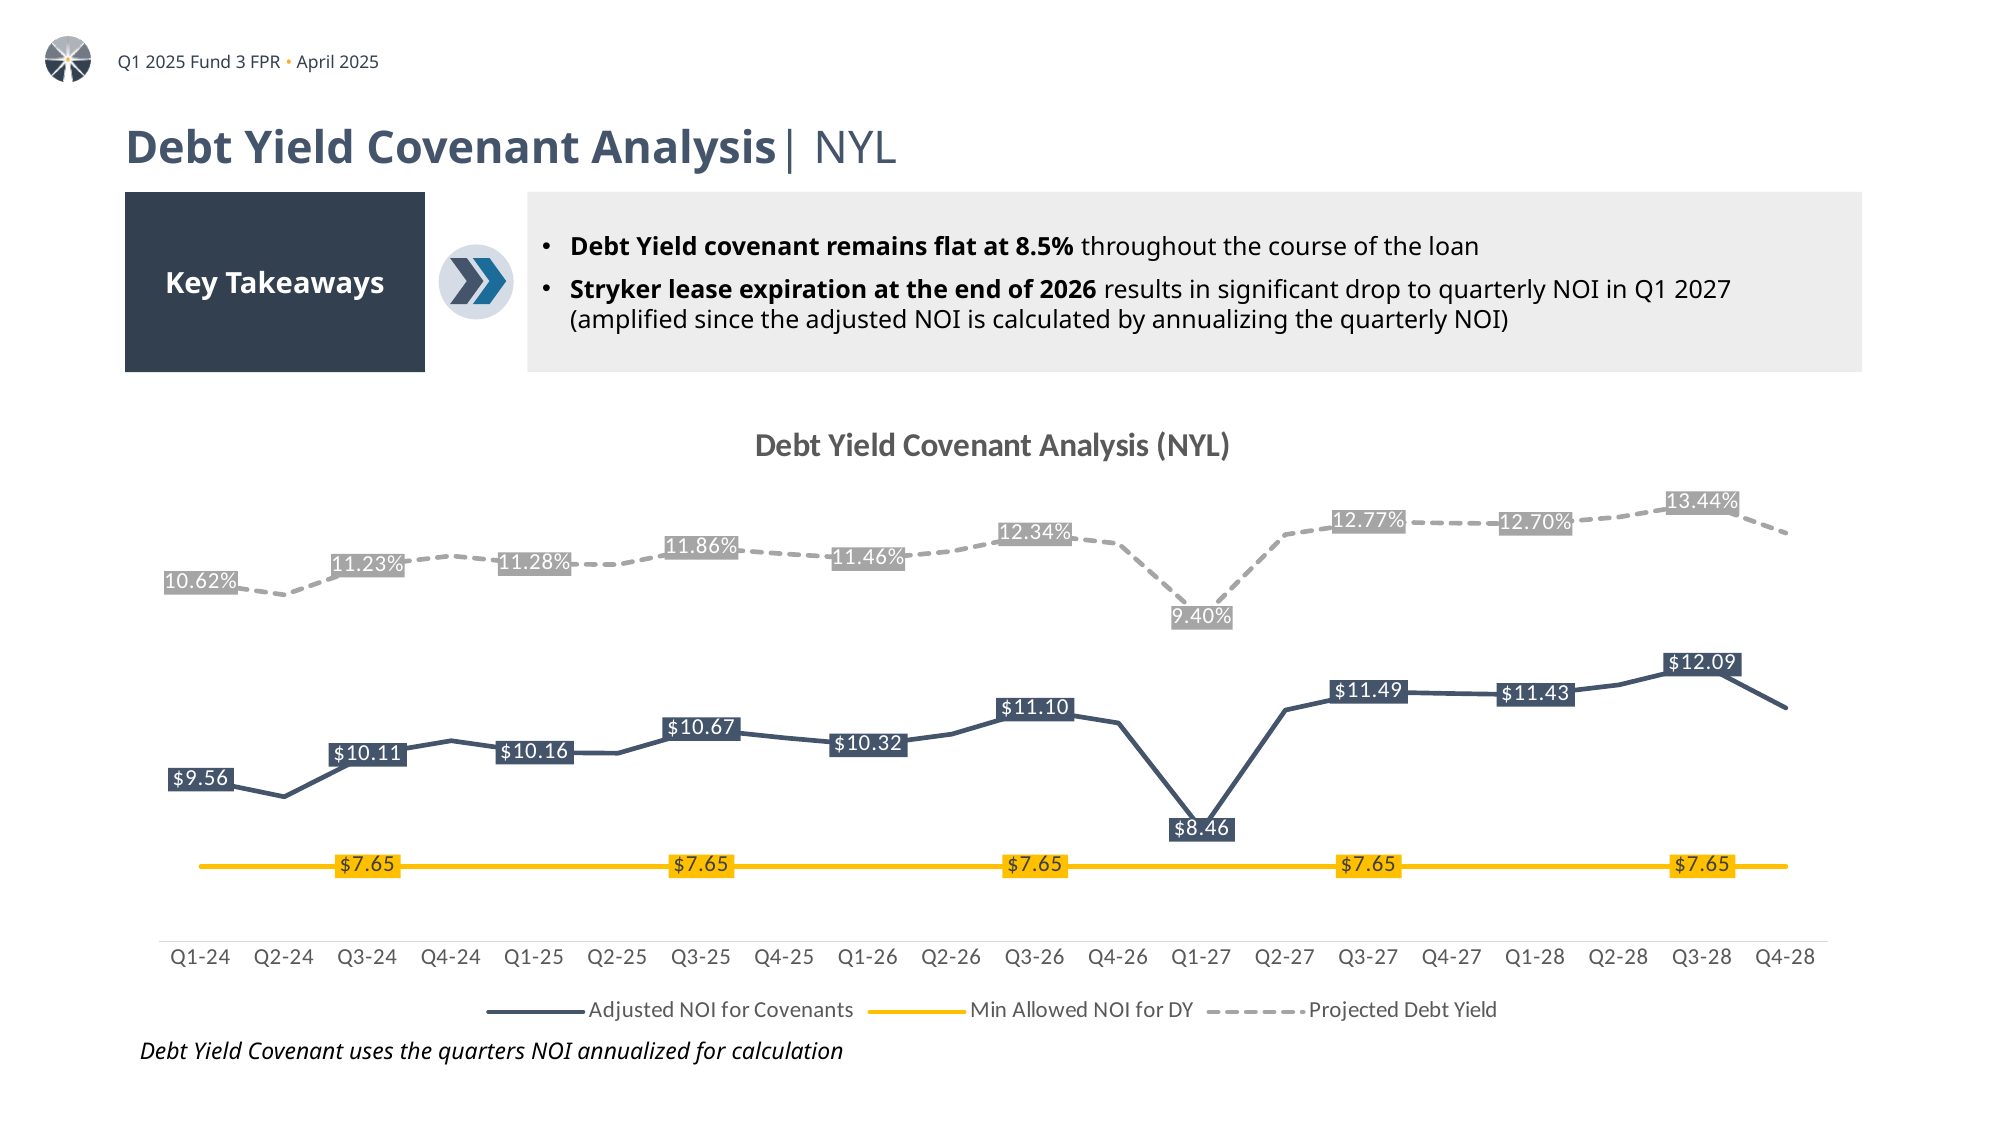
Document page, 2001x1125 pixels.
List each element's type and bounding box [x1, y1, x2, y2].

text_box [525, 190, 1864, 374]
picture [45, 36, 91, 82]
title [125, 89, 1778, 203]
text_box [438, 244, 514, 320]
text_box [125, 1029, 1875, 1072]
text_box [123, 190, 427, 374]
chart [124, 400, 1863, 1030]
